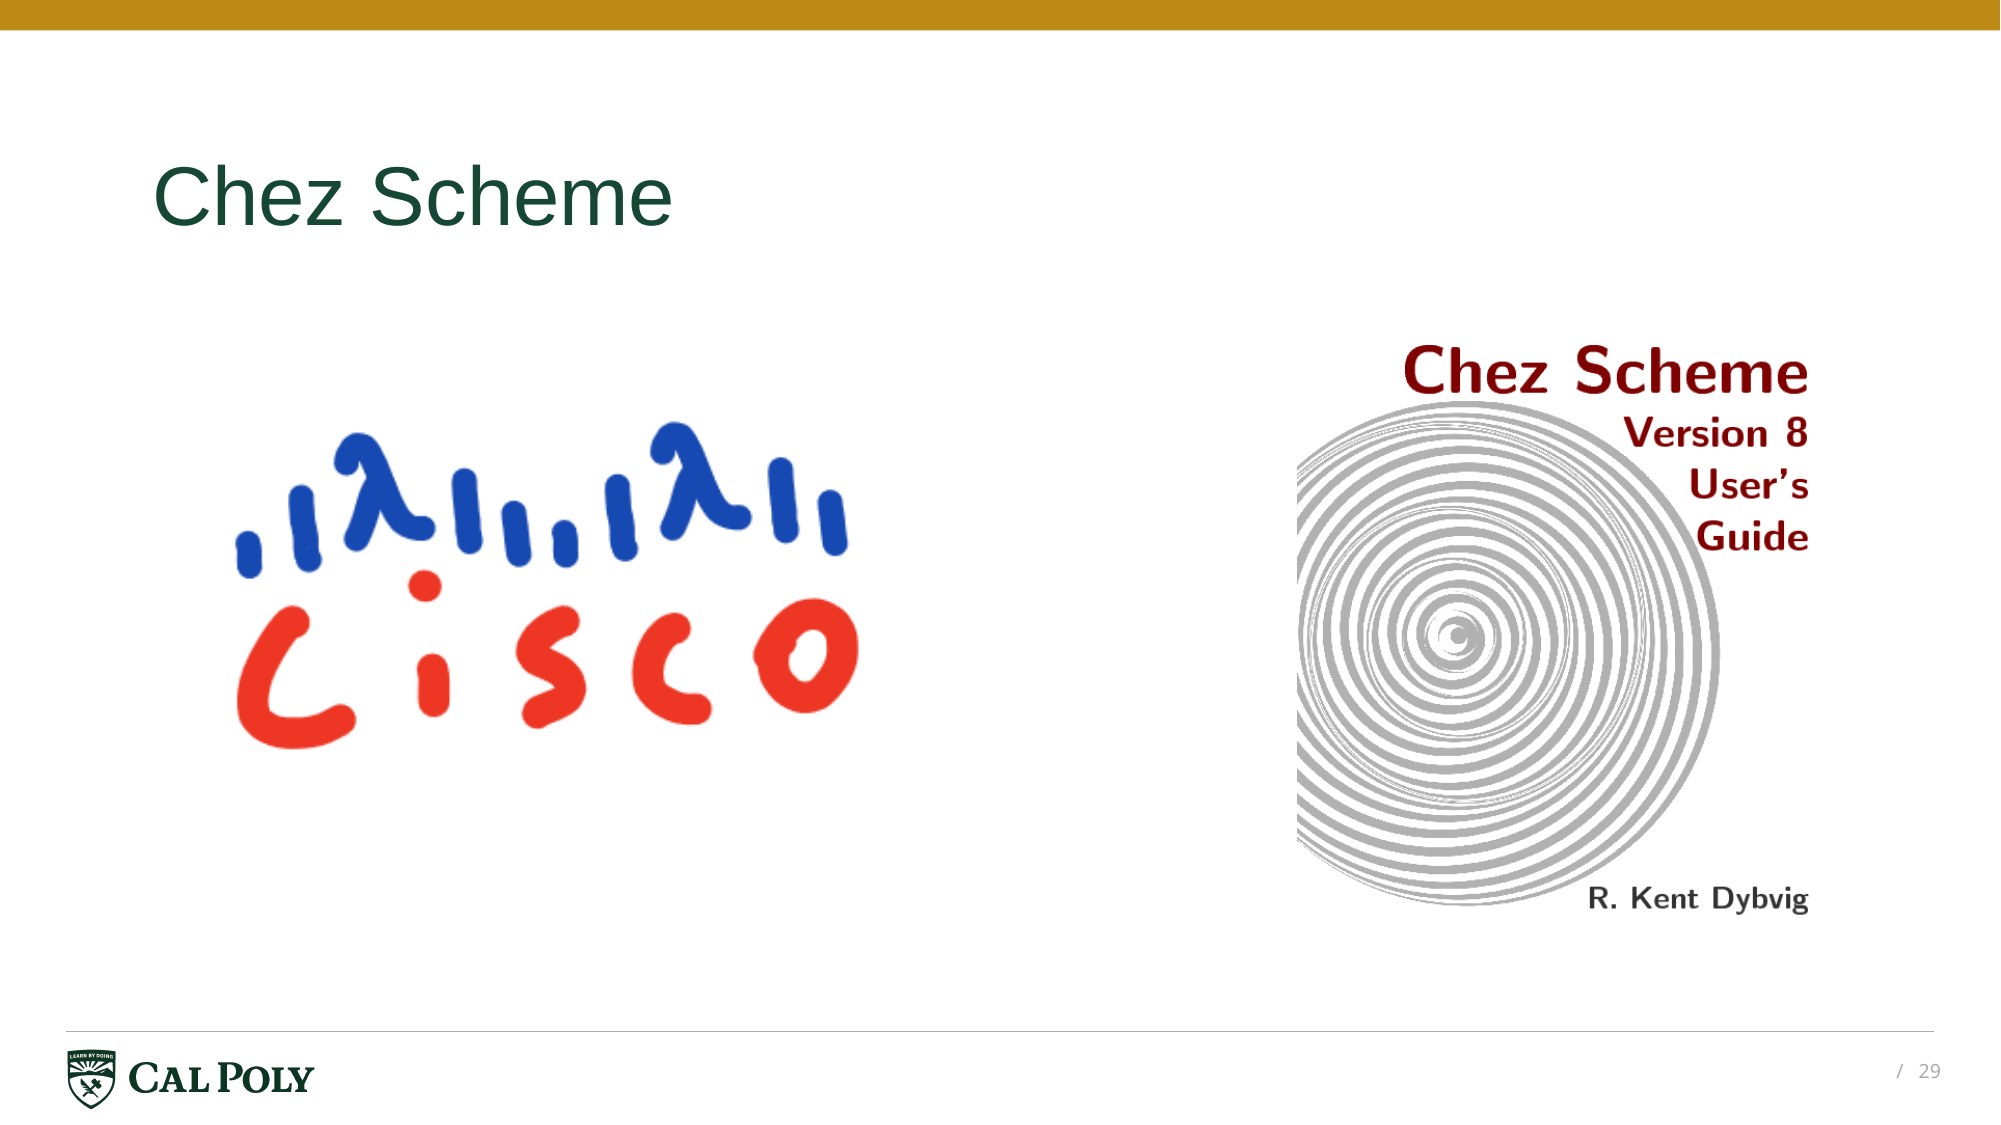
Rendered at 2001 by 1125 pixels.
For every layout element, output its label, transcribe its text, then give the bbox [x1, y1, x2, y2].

picture [196, 401, 895, 778]
picture [1297, 234, 1863, 979]
slide_number / 29 [1866, 1041, 1956, 1102]
title Chez Scheme [137, 147, 1888, 250]
picture [43, 1025, 338, 1125]
